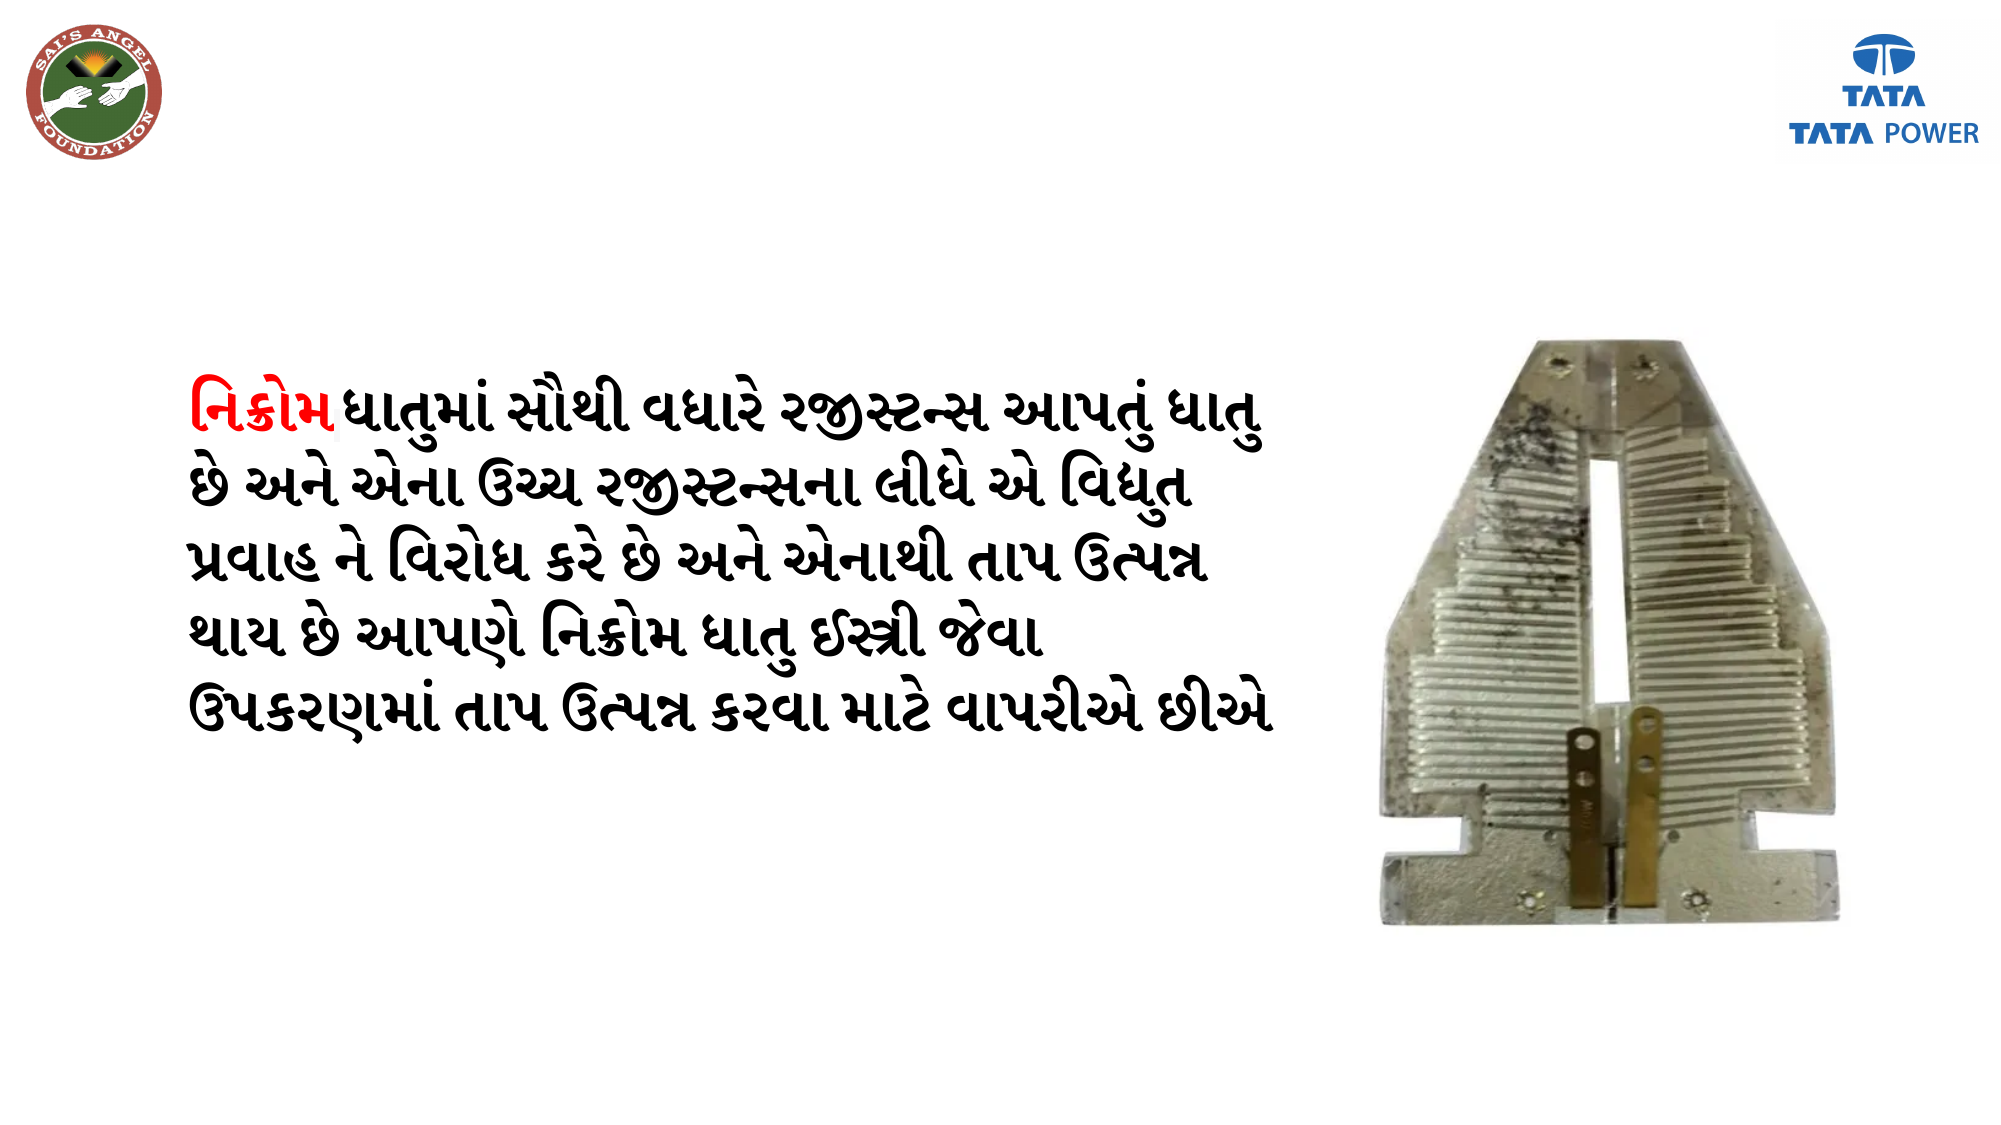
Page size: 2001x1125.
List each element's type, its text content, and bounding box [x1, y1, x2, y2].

picture [1325, 327, 1884, 941]
picture [1775, 19, 2000, 164]
text_box નિક્રોમ ધાતુમાં સૌથી વધારે રજીસ્ટન્સ આપતું ધાતુ છે અને એના ઉચ્ચ રજીસ્ટન્સના લીધે એ વિદ્યુત પ્રવાહ ને વિરોધ કરે છે અને એનાથી તાપ ઉત્પન્ન થાય છે આપણે નિક્રોમ ધાતુ ઈસ્ત્રી જેવા ઉપકરણમાં તાપ ઉત્પન્ન કરવા માટે વાપરીએ છીએ [172, 353, 1288, 759]
picture [26, 24, 162, 160]
